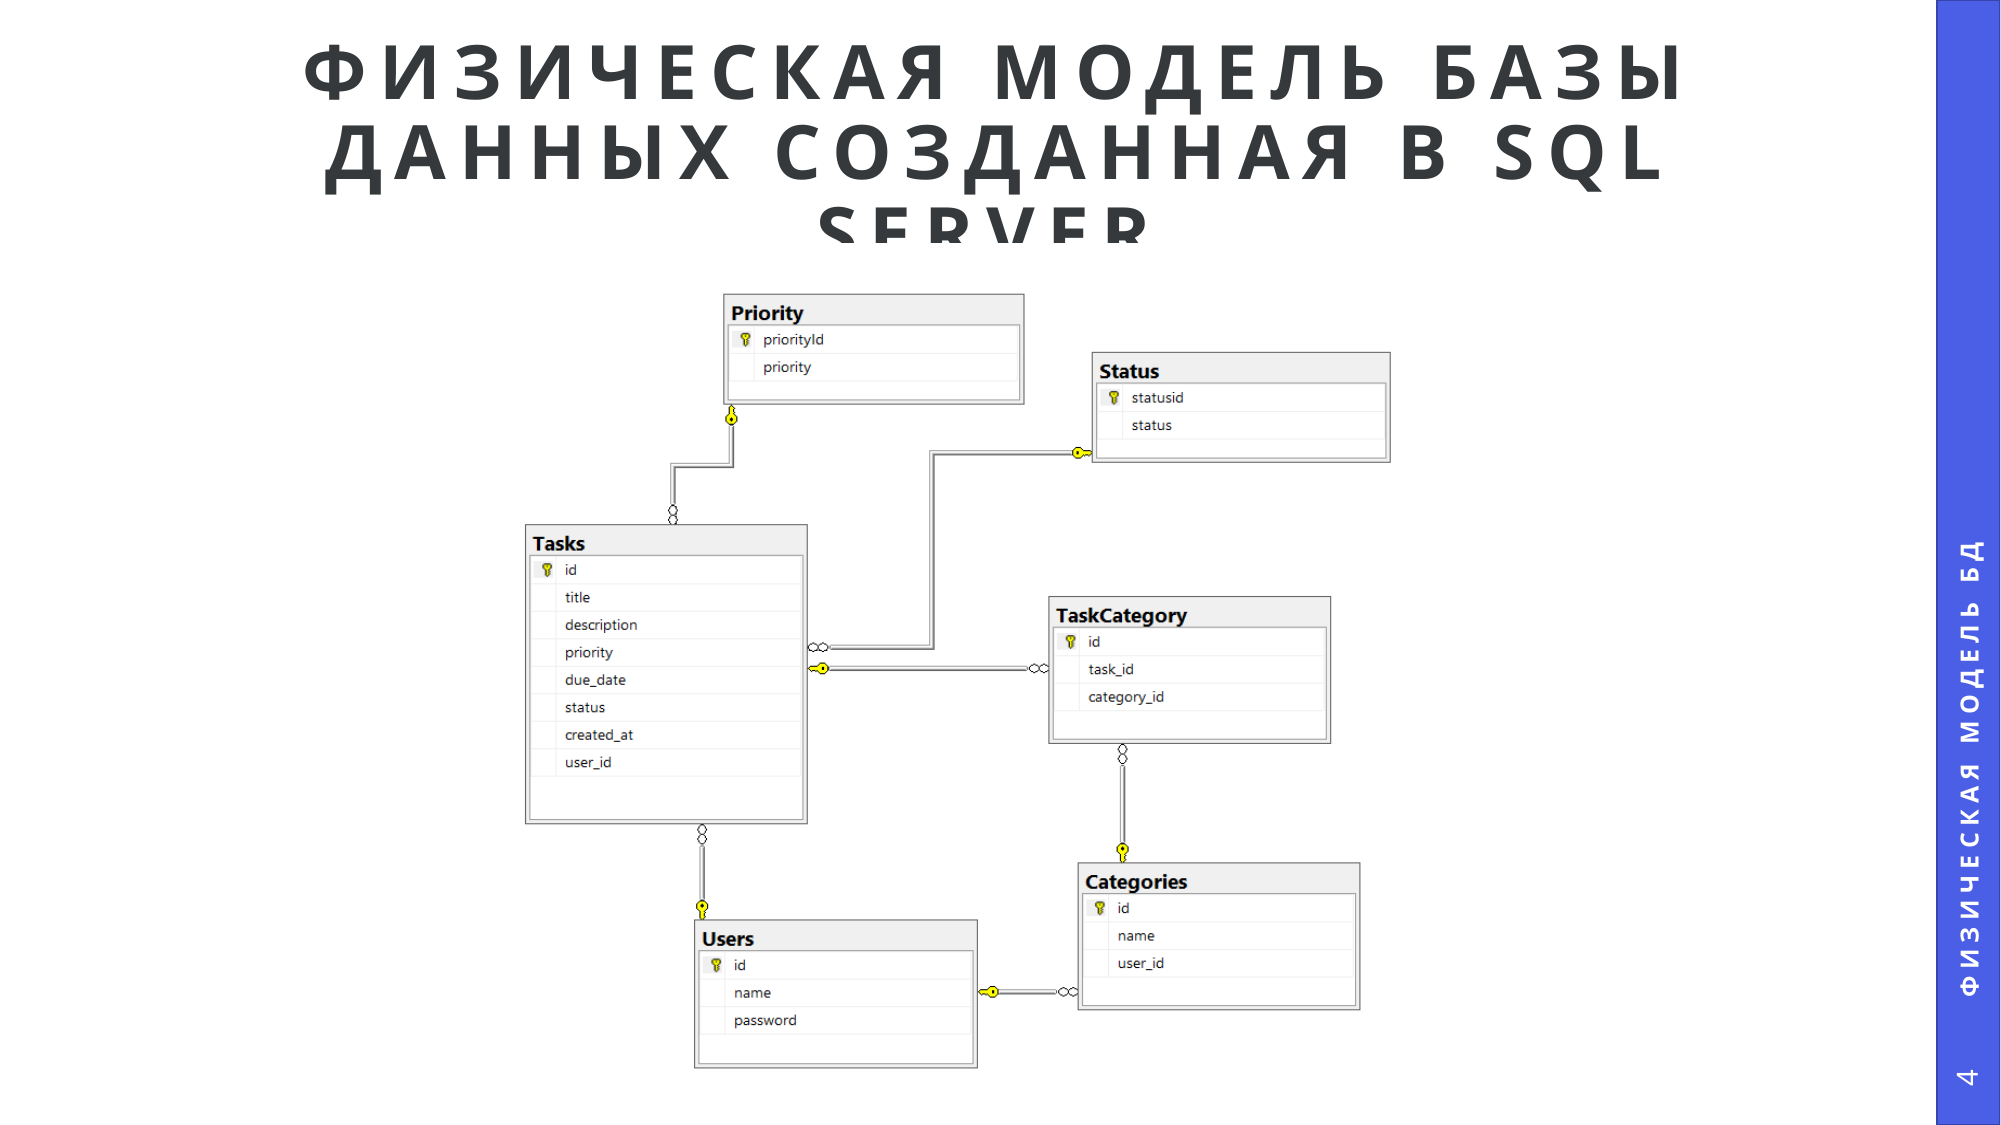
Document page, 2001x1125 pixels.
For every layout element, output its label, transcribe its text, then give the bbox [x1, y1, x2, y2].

slide_number 4 [1937, 1032, 2000, 1125]
footer Физическая модель БД [1937, 0, 2000, 1032]
title Физическая модель базы данных созданная в SQL Server [169, 47, 1831, 265]
picture [421, 243, 1406, 1078]
